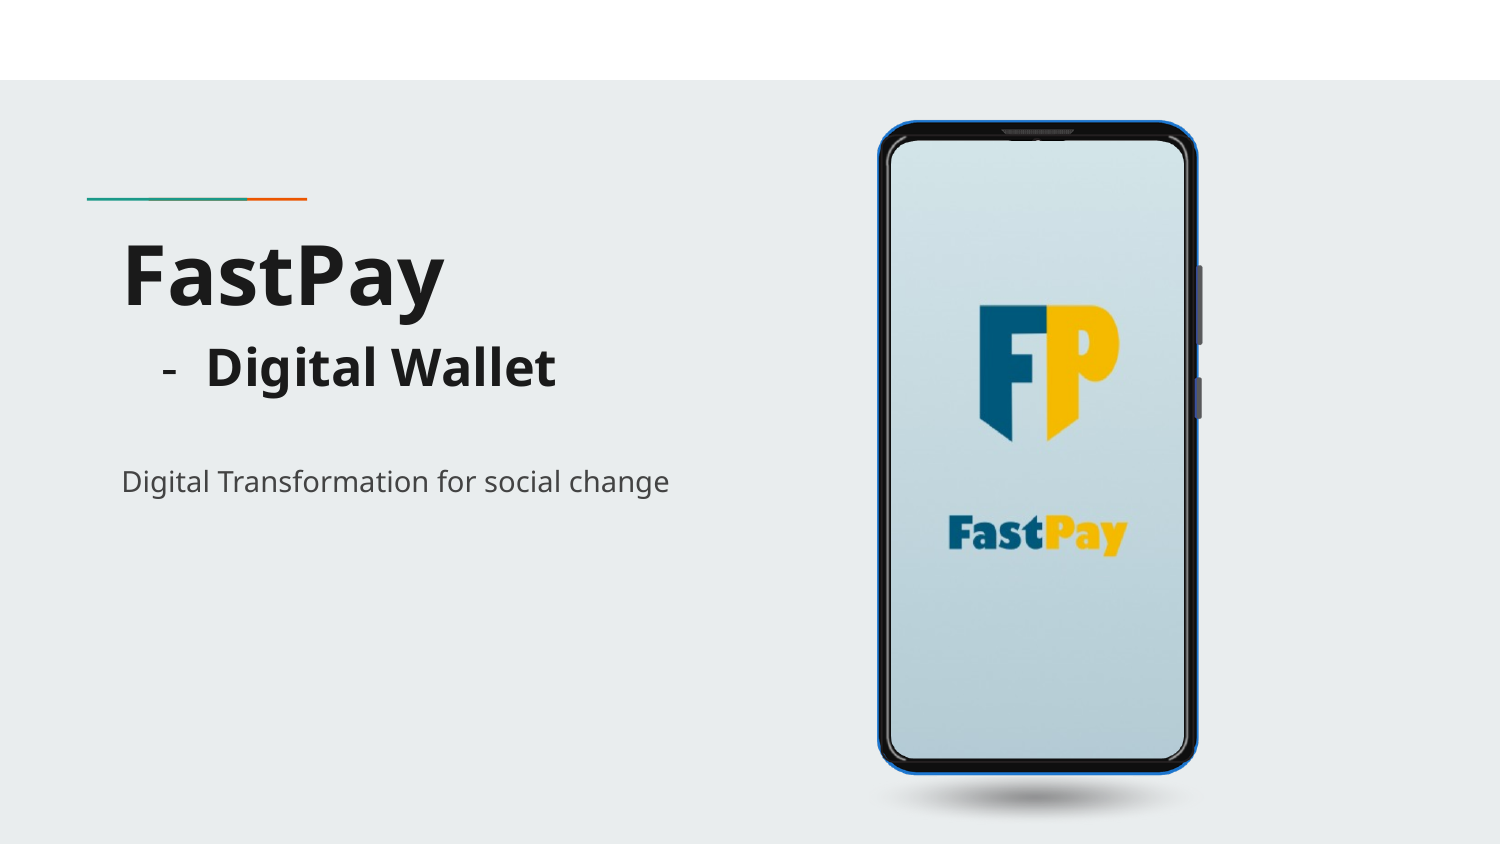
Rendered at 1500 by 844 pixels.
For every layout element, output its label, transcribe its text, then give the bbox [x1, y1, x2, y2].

subtitle Digital Transformation for social change [106, 448, 728, 584]
picture [869, 115, 1210, 836]
title FastPay Digital Wallet [106, 207, 818, 546]
